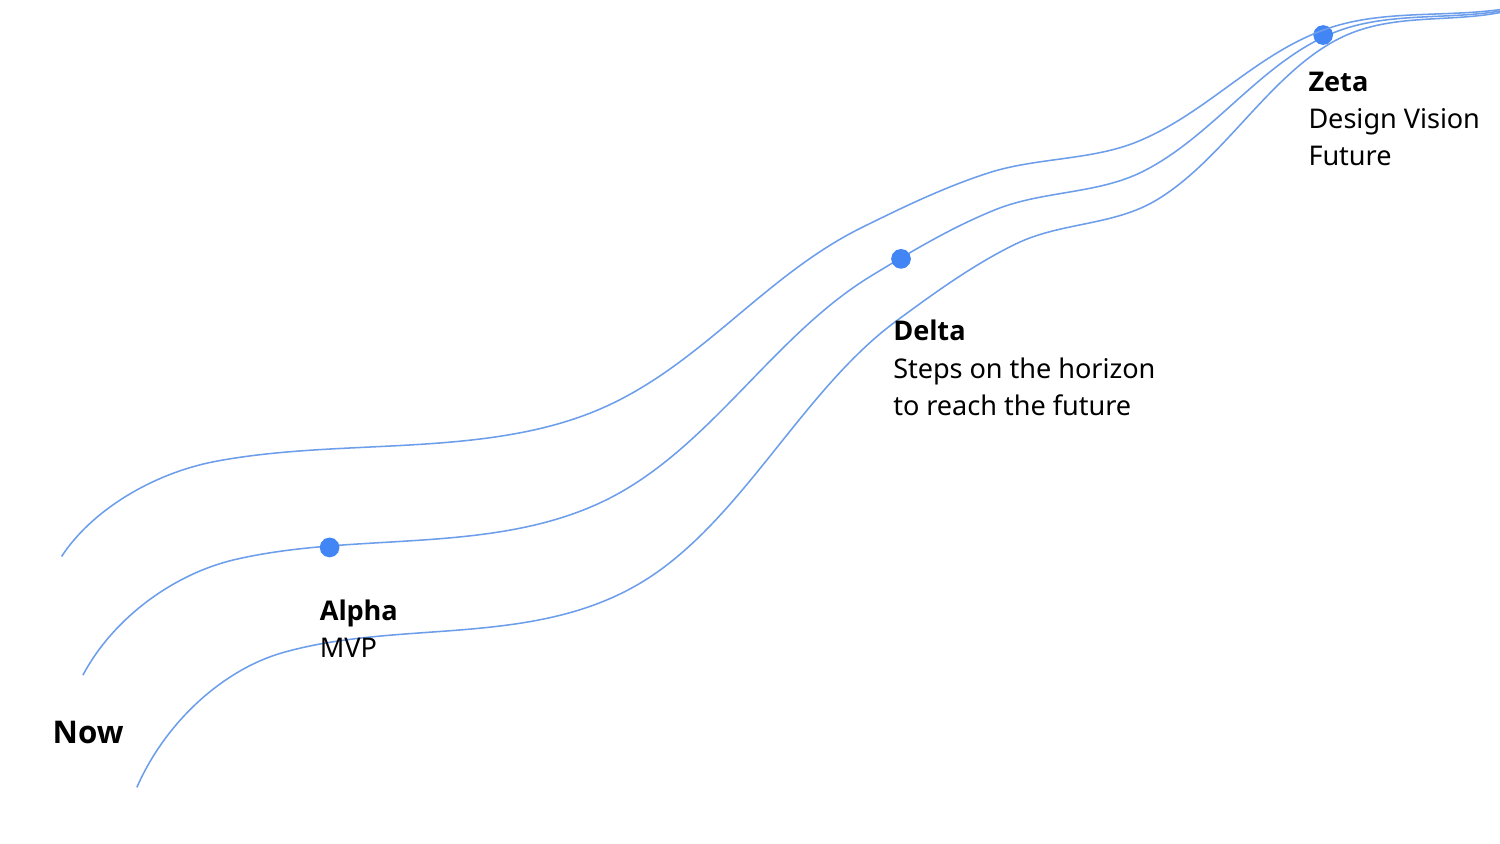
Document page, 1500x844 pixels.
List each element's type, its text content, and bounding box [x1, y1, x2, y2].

text_box Alpha MVP [304, 573, 543, 670]
text_box Zeta Design Vision Future [1293, 44, 1500, 197]
text_box [891, 249, 911, 268]
text_box Delta Steps on the horizon to reach the future [878, 293, 1212, 391]
text_box [518, 335, 878, 620]
text_box [136, 647, 346, 788]
text_box Now [37, 691, 161, 788]
text_box [934, 12, 1500, 293]
text_box [320, 538, 339, 557]
text_box [82, 109, 1253, 676]
text_box [1314, 25, 1329, 33]
text_box [61, 9, 1500, 557]
